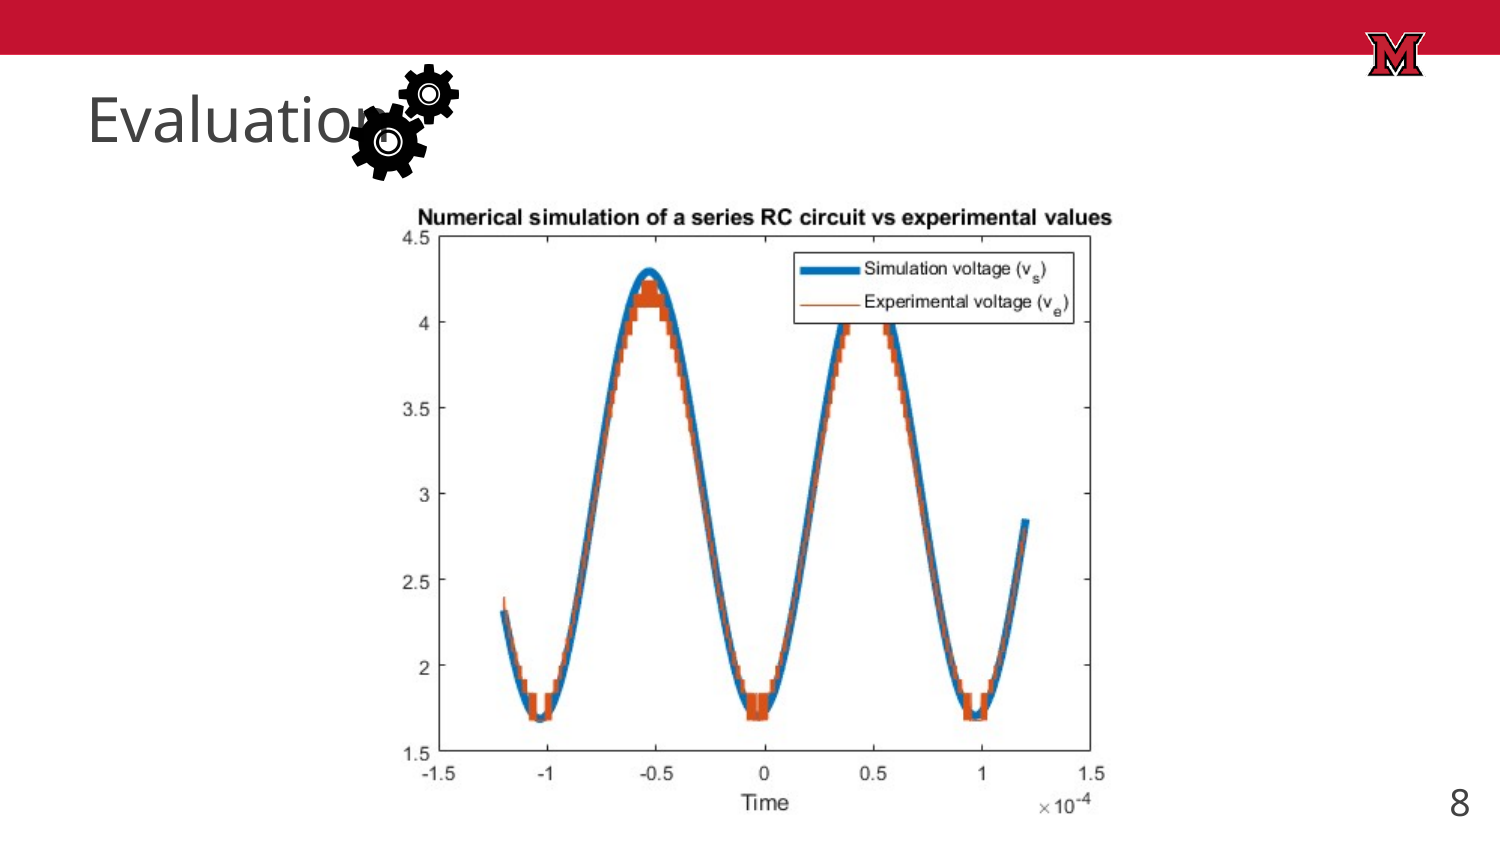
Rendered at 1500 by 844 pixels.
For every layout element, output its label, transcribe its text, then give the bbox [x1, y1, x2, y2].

list 8 [1390, 758, 1500, 844]
picture [0, 0, 1500, 844]
title Evaluation [74, 54, 1425, 190]
